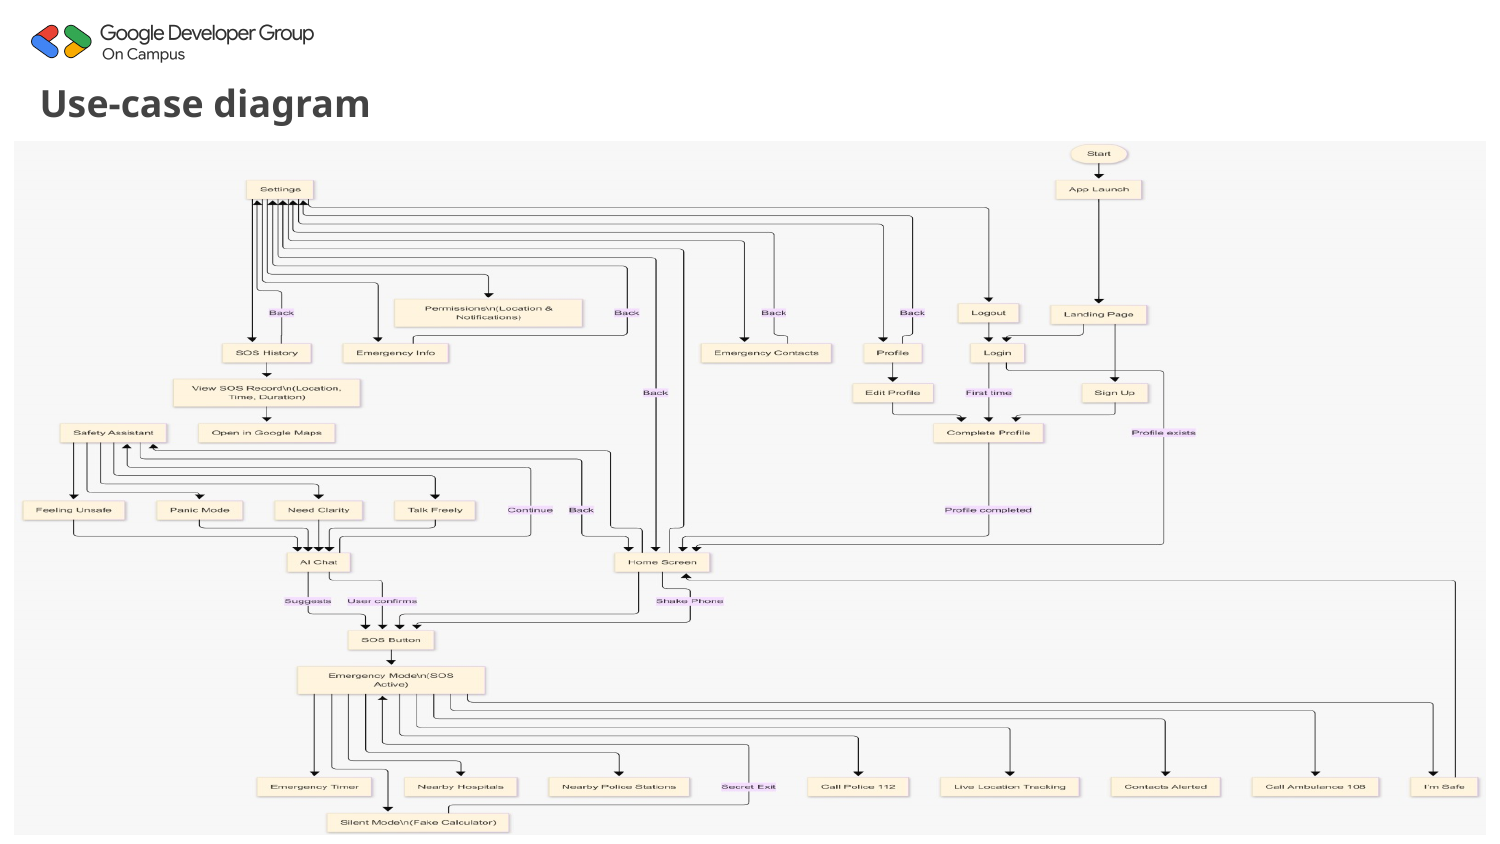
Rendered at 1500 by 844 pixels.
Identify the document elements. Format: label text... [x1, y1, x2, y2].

picture [14, 141, 1486, 836]
text_box Use-case diagram [14, 65, 474, 119]
picture [14, 11, 315, 66]
